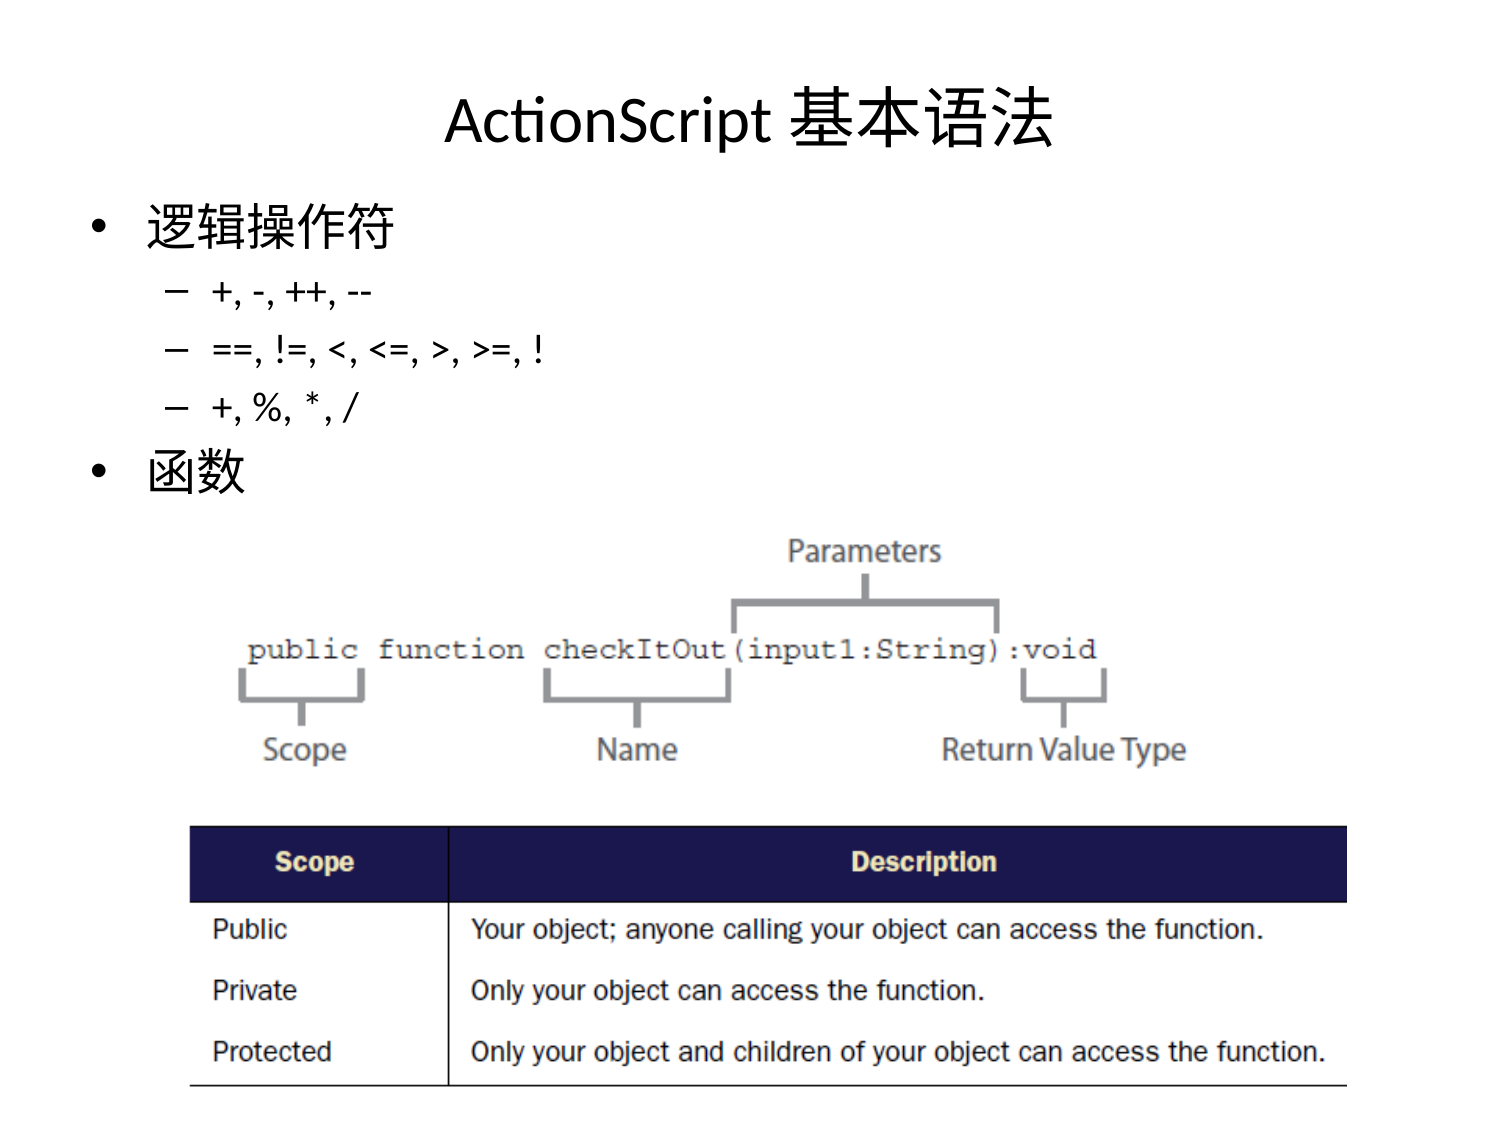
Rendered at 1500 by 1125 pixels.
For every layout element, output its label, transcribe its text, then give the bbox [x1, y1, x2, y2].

title ActionScript基本语法 [75, 45, 1425, 187]
picture [187, 812, 1348, 1093]
list 逻辑操作符 +, -, ++, -- ==, !=, <, <=, >, >=, ! +, %, *, / 函数 [75, 187, 1425, 1100]
picture [212, 524, 1208, 788]
